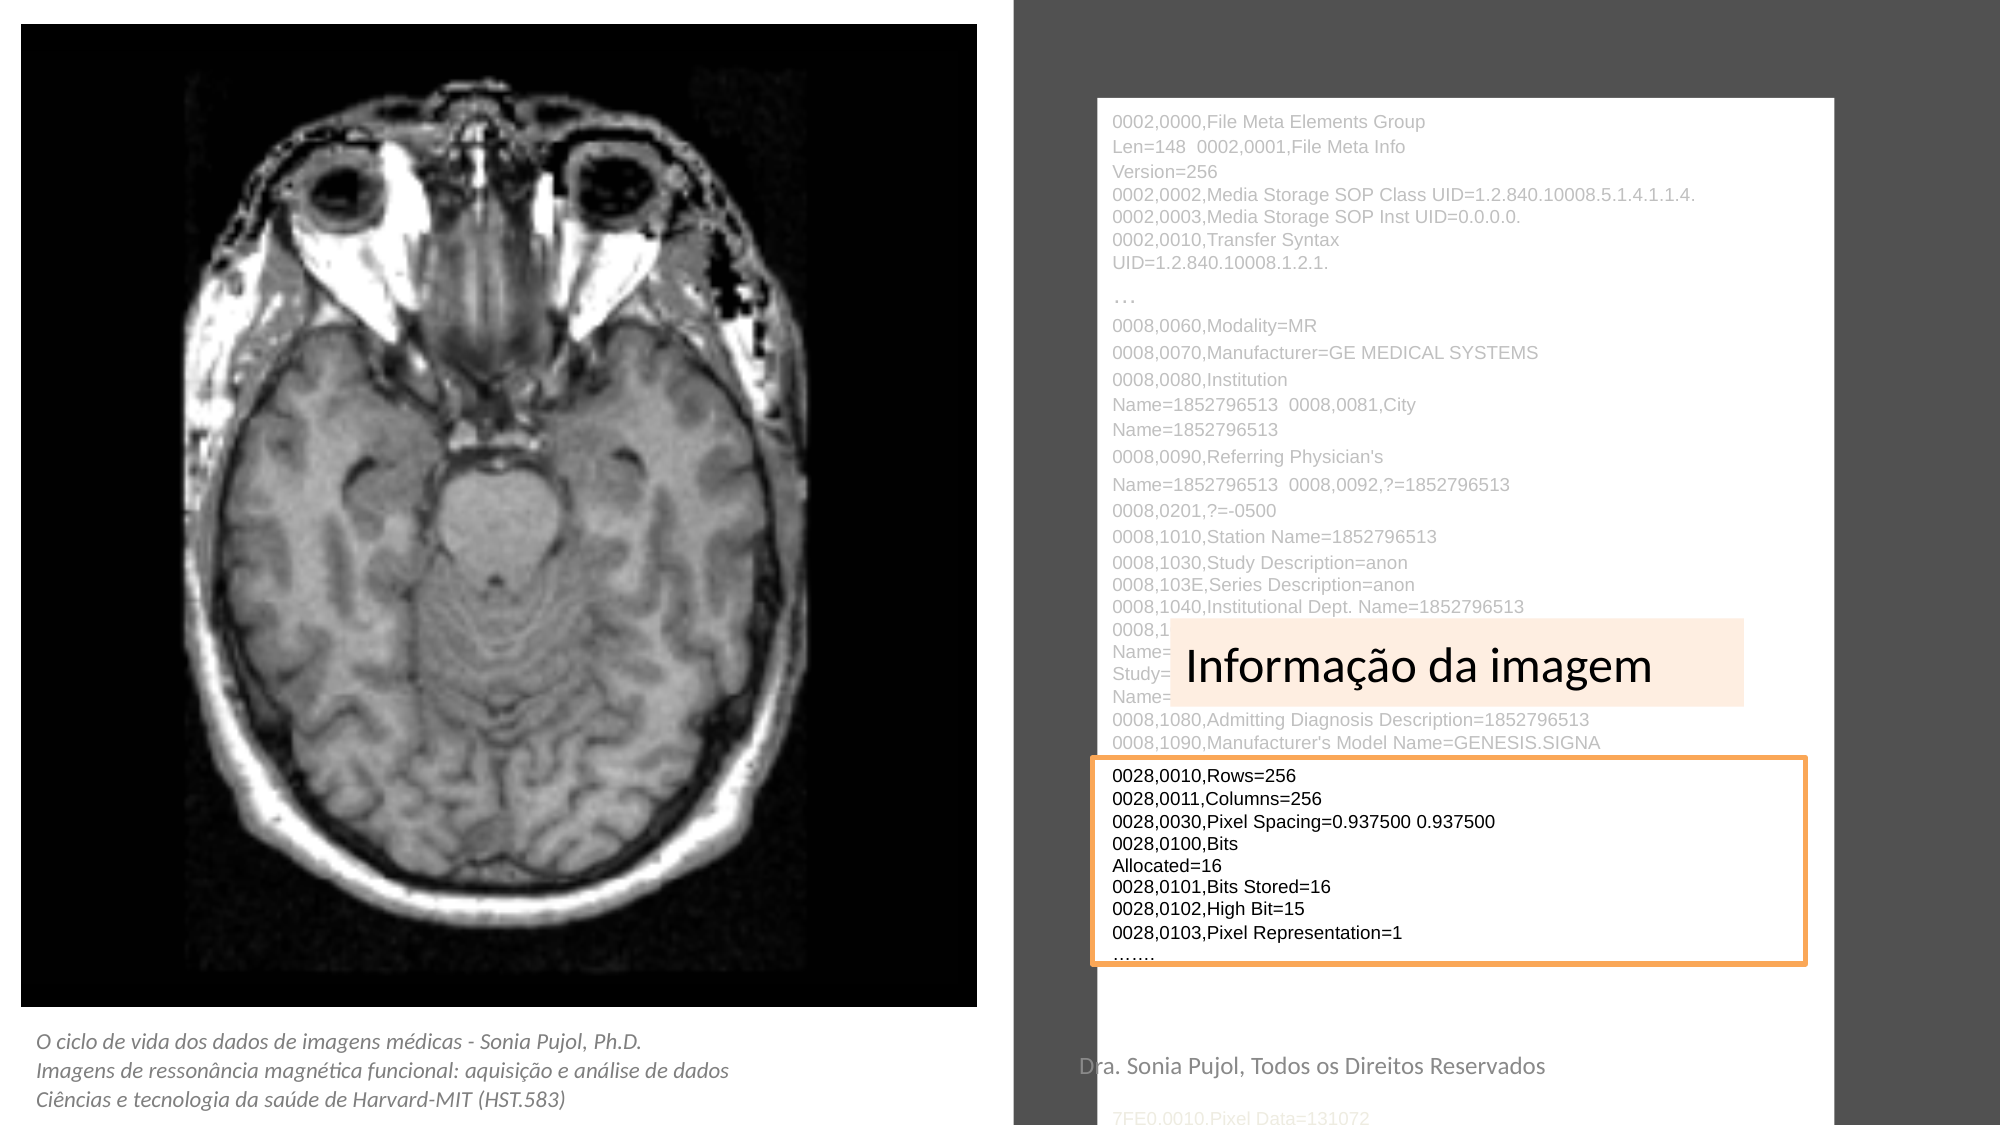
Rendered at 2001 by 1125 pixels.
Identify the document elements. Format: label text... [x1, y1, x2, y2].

text_box 0002,0000,File Meta Elements Group Len=148 0002,0001,File Meta Info Version=256 0002,0002,Media Storage SOP Class UID=1.2.840.10008.5.1.4.1.1.4. 0002,0003,Media Storage SOP Inst UID=0.0.0.0. 0002,0010,Transfer Syntax UID=1.2.840.10008.1.2.1. … 0008,0060,Modality=MR 0008,0070,Manufacturer=GE MEDICAL SYSTEMS 0008,0080,Institution Name=1852796513 0008,0081,City Name=1852796513 0008,0090,Referring Physician's Name=1852796513 0008,0092,?=1852796513 0008,0201,?=-0500 0008,1010,Station Name=1852796513 0008,1030,Study Description=anon 0008,103E,Series Description=anon 0008,1040,Institutional Dept. Name=1852796513 0008,1050,Performing Physician's Name=1852796513 0008,1060,Name Phys(s) Read Study=1852796513 0008,1070,Operator's Name=anon 0008,1080,Admitting Diagnosis Description=1852796513 0008,1090,Manufacturer's Model Name=GENESIS.SIGNA ….. 0010, 0010, 0010, 0010, 0010, 0010, …….. 7FE0,0010,Pixel Data=131072 [1097, 97, 1835, 1125]
text_box [1170, 618, 1744, 624]
text_box [1170, 700, 1744, 707]
footer Dra. Sonia Pujol, Todos os Direitos Reservados [1077, 1049, 1600, 1125]
text_box Informação da imagem [1170, 624, 1744, 700]
text_box [1013, 0, 2000, 1125]
text_box 0028,0010,Rows=256 0028,0011,Columns=256 0028,0030,Pixel Spacing=0.937500 0.937500 0028,0100,Bits Allocated=16 0028,0101,Bits Stored=16 0028,0102,High Bit=15 0028,0103,Pixel Representation=1 ……. [1092, 757, 1806, 965]
text_box O ciclo de vida dos dados de imagens médicas - Sonia Pujol, Ph.D. Imagens de ressonância magnética funcional: aquisição e análise de dados Ciências e tecnologia da saúde de Harvard-MIT (HST.583) [34, 1025, 749, 1112]
picture [20, 24, 977, 1007]
